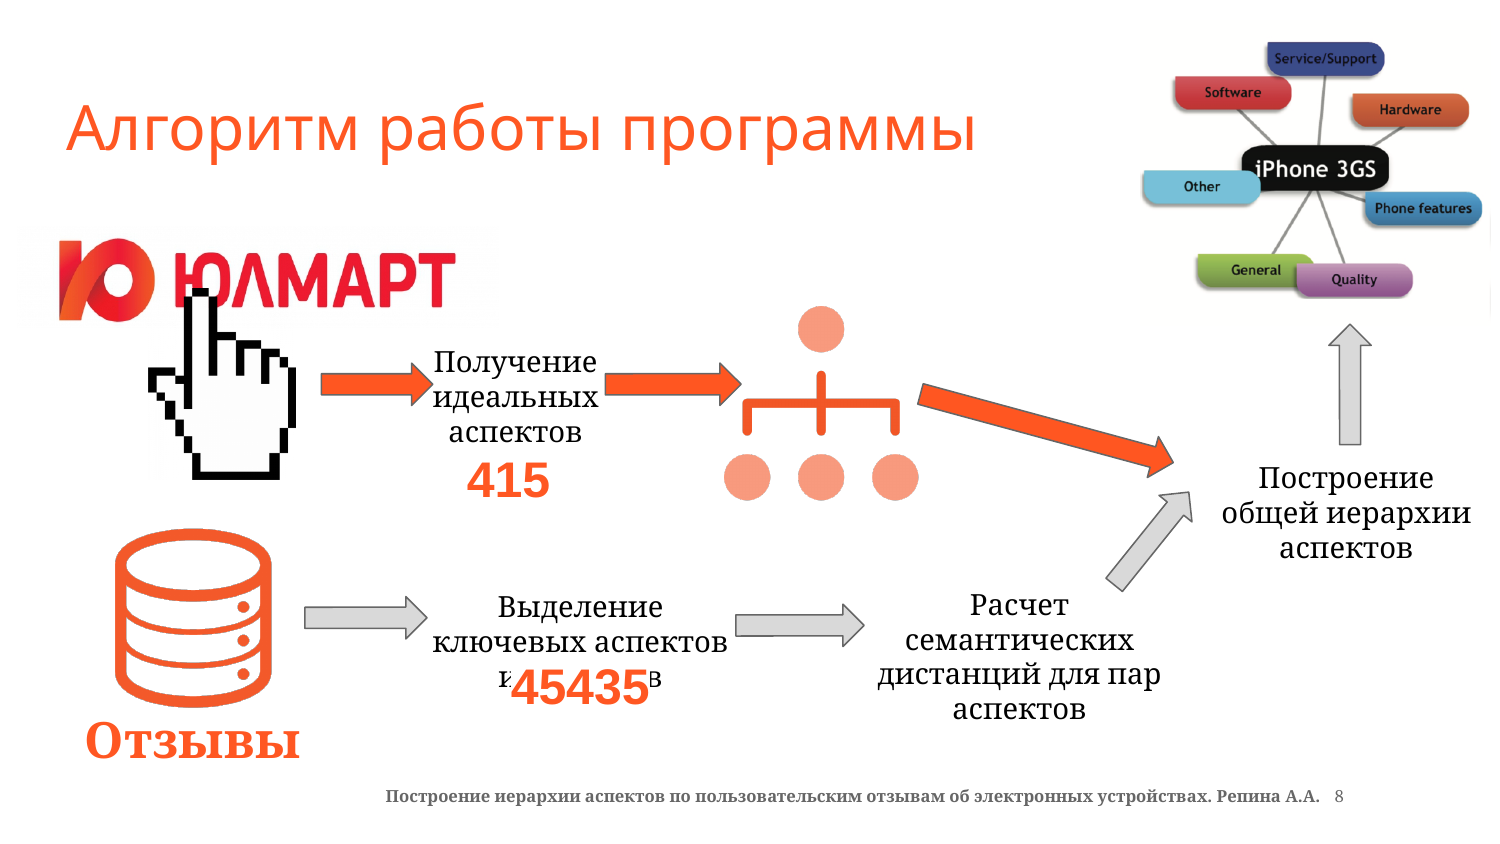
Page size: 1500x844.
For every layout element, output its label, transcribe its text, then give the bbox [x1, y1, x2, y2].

text_box 45435 [495, 639, 749, 690]
picture [100, 525, 285, 710]
text_box Отзывы [67, 693, 318, 728]
text_box [735, 614, 842, 637]
text_box 415 [451, 432, 705, 483]
text_box [321, 373, 394, 395]
picture [1114, 20, 1491, 326]
picture [17, 225, 499, 481]
text_box [605, 373, 705, 395]
slide_number Построение иерархии аспектов по пользовательским отзывам об электронных устройствах. Репина А.А. 8 [370, 764, 1480, 830]
text_box Выделение ключевых аспектов из отзывов [414, 573, 747, 712]
title Алгоритм работы программы [51, 72, 1108, 167]
text_box [304, 596, 428, 639]
text_box [1328, 335, 1372, 445]
text_box Построение общей иерархии аспектов [1196, 444, 1497, 583]
text_box [1112, 492, 1192, 570]
text_box Получение идеальных аспектов [394, 328, 638, 412]
text_box [936, 387, 1174, 478]
picture [710, 292, 932, 514]
text_box Расчет семантических дистанций для пар аспектов [842, 570, 1197, 665]
